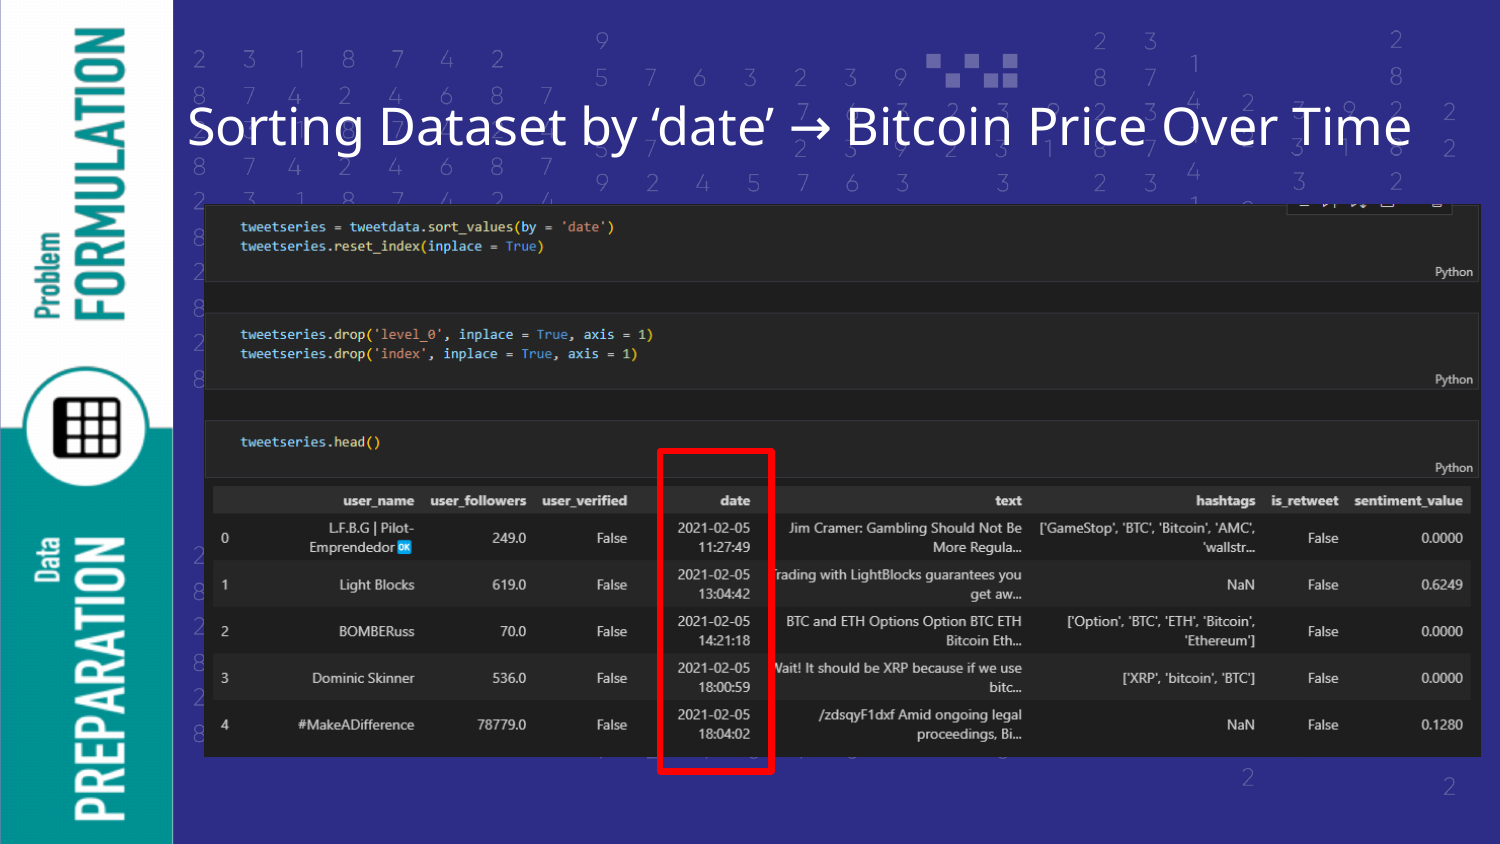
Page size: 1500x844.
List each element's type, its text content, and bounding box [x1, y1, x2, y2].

text_box [660, 766, 772, 772]
text_box Sorting Dataset by ‘date’ → Bitcoin Price Over Time [172, 78, 1500, 171]
picture [174, 30, 1455, 78]
picture [0, 0, 1482, 844]
